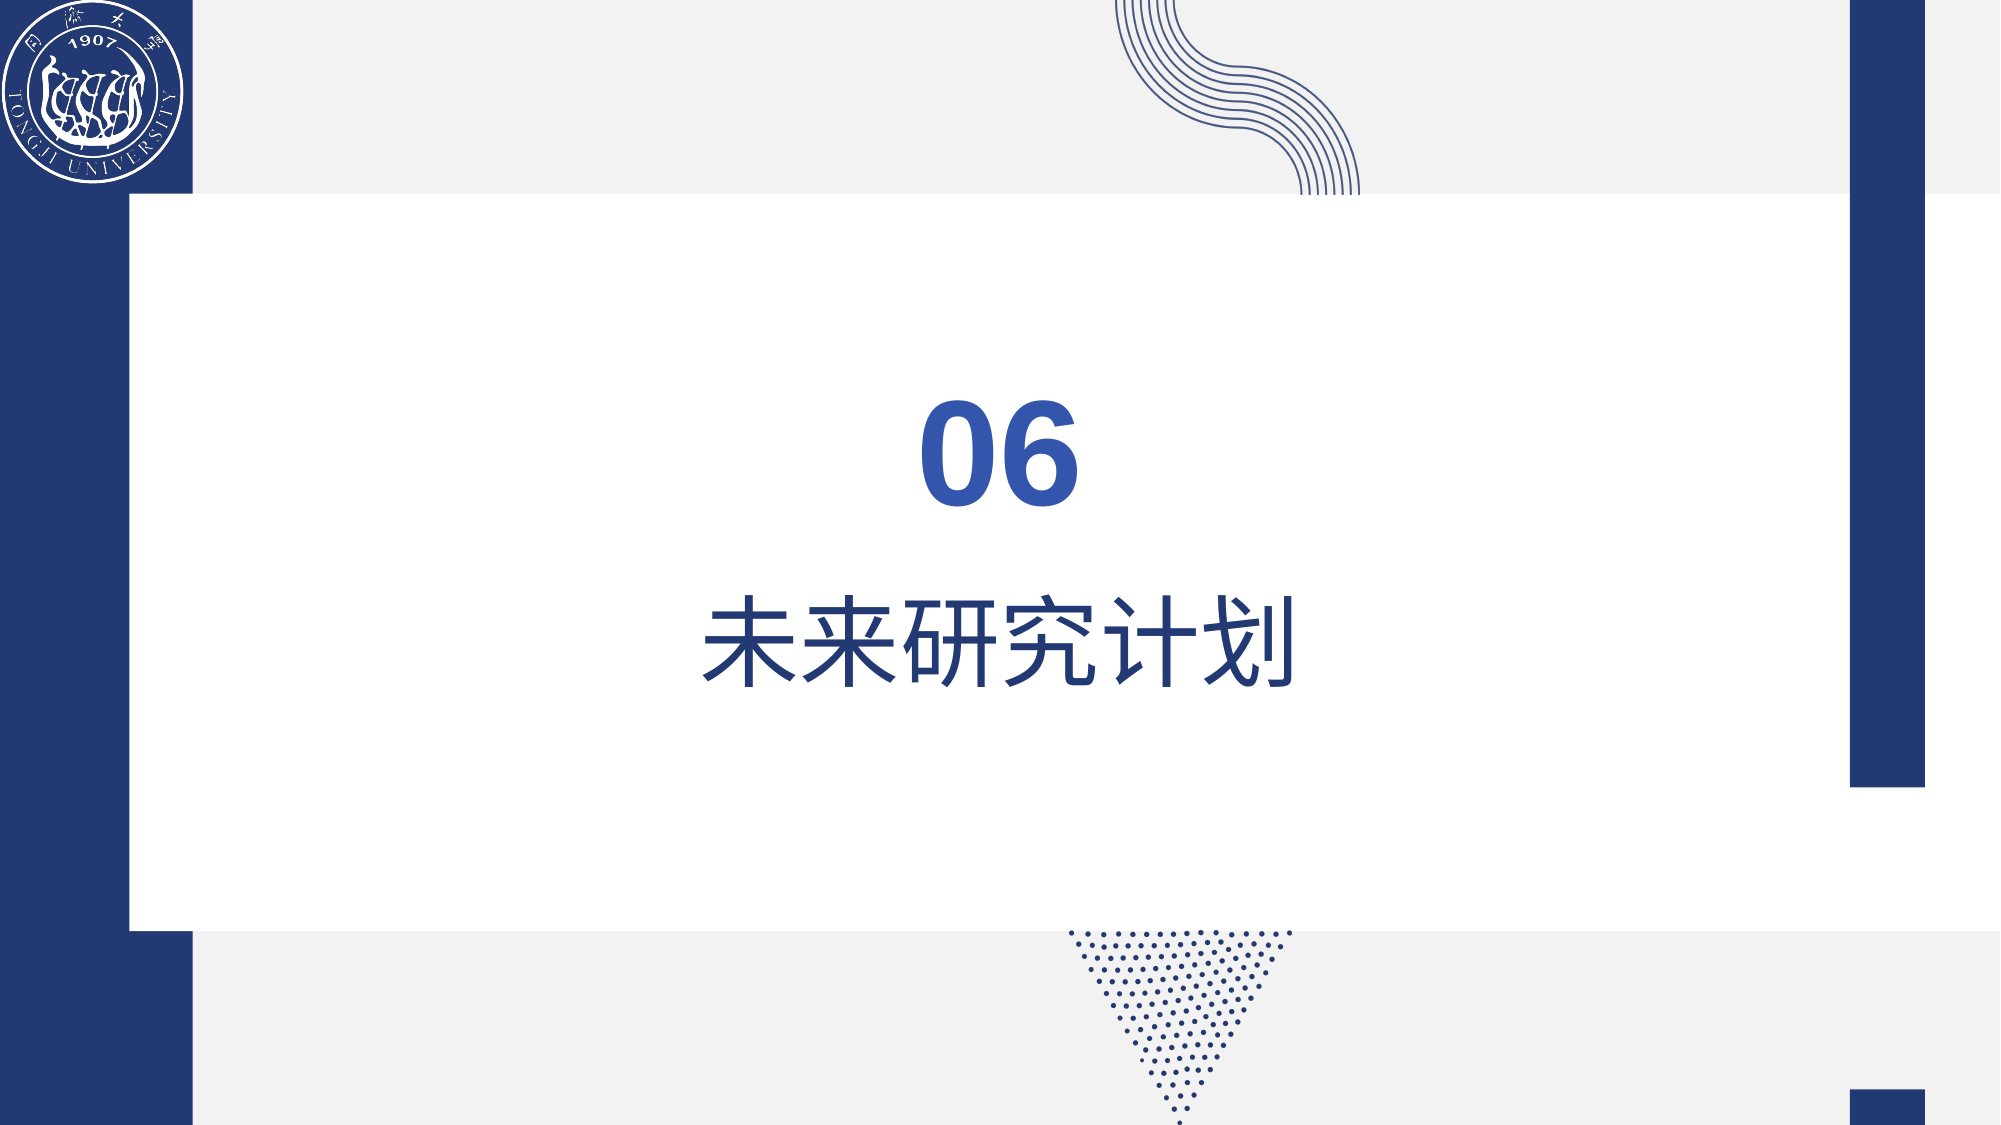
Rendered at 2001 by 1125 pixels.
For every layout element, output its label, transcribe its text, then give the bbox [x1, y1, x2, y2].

picture [1069, 930, 1292, 1125]
picture [1115, 0, 1360, 195]
title 未来研究计划 [312, 579, 1688, 830]
picture [0, 0, 185, 185]
list 06 [874, 312, 1126, 563]
